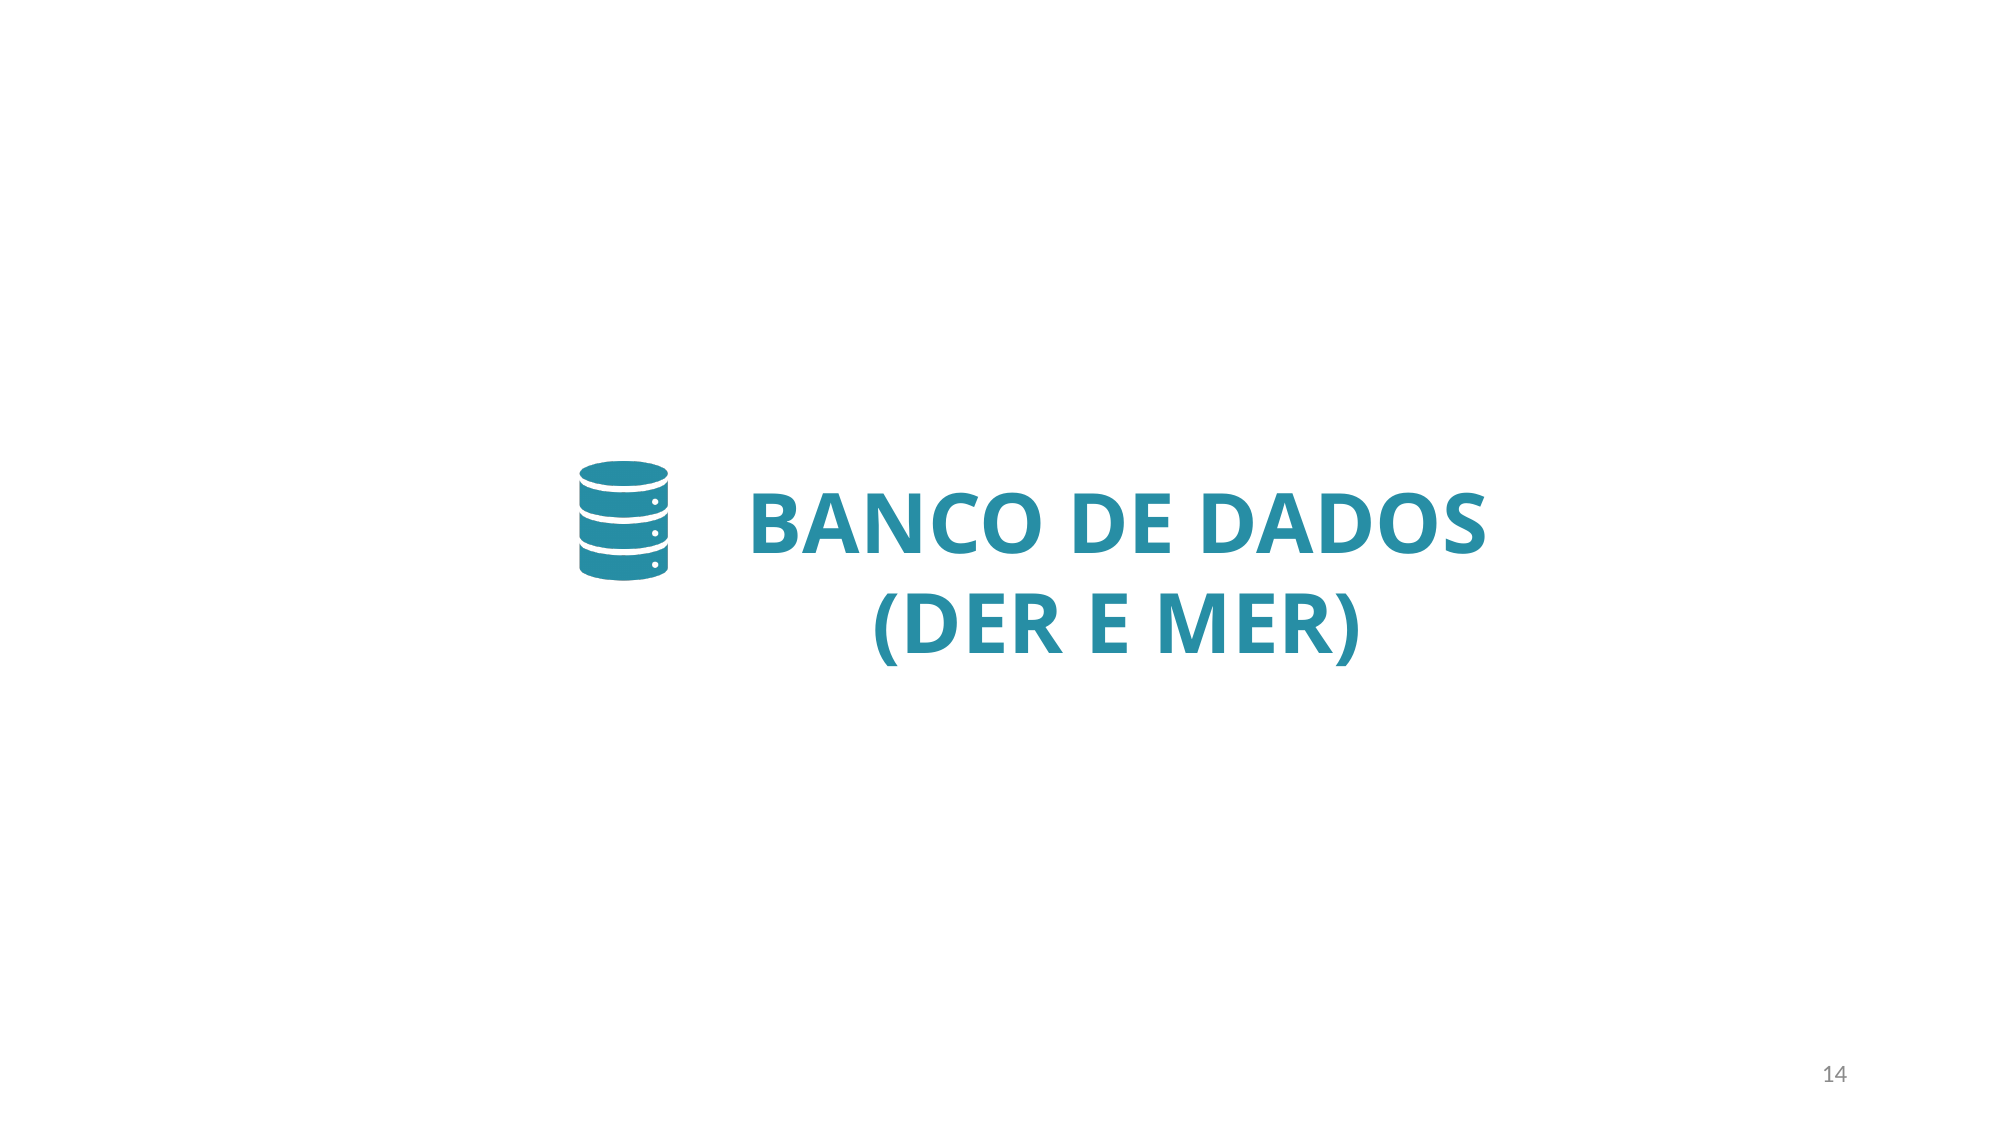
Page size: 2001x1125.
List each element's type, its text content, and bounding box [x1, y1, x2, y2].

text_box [548, 445, 1452, 680]
slide_number 14 [1412, 1042, 1863, 1103]
